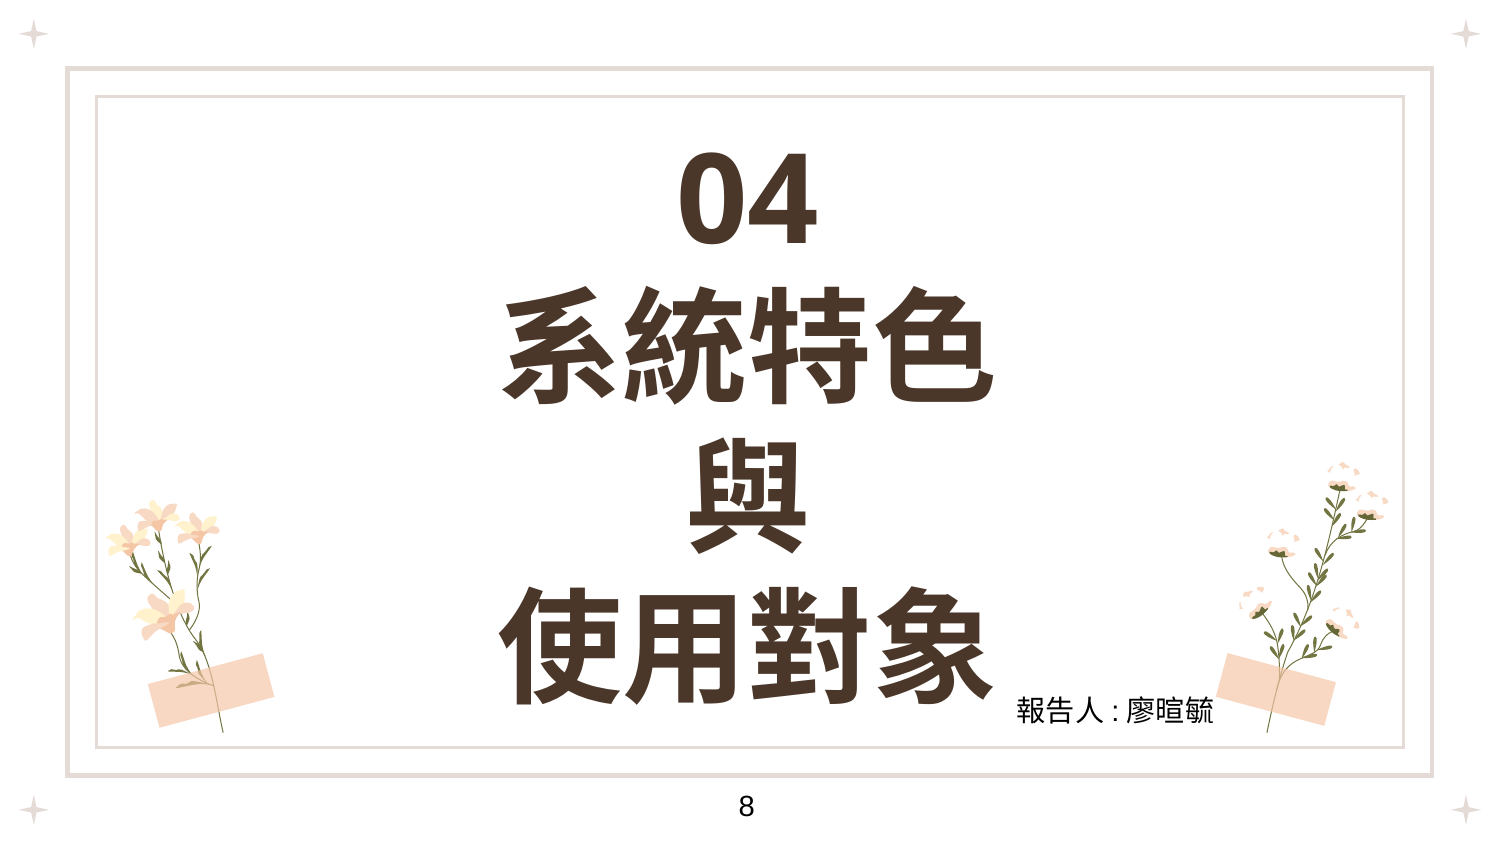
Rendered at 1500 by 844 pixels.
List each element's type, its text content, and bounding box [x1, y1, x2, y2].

text_box [1219, 653, 1236, 684]
text_box [247, 653, 275, 705]
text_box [1241, 456, 1369, 739]
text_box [126, 495, 243, 739]
text_box 04 系統特色 與 使用對象 [308, 111, 1187, 844]
text_box 8 [723, 779, 761, 830]
text_box 報告人:廖暄毓 [1001, 684, 1236, 735]
